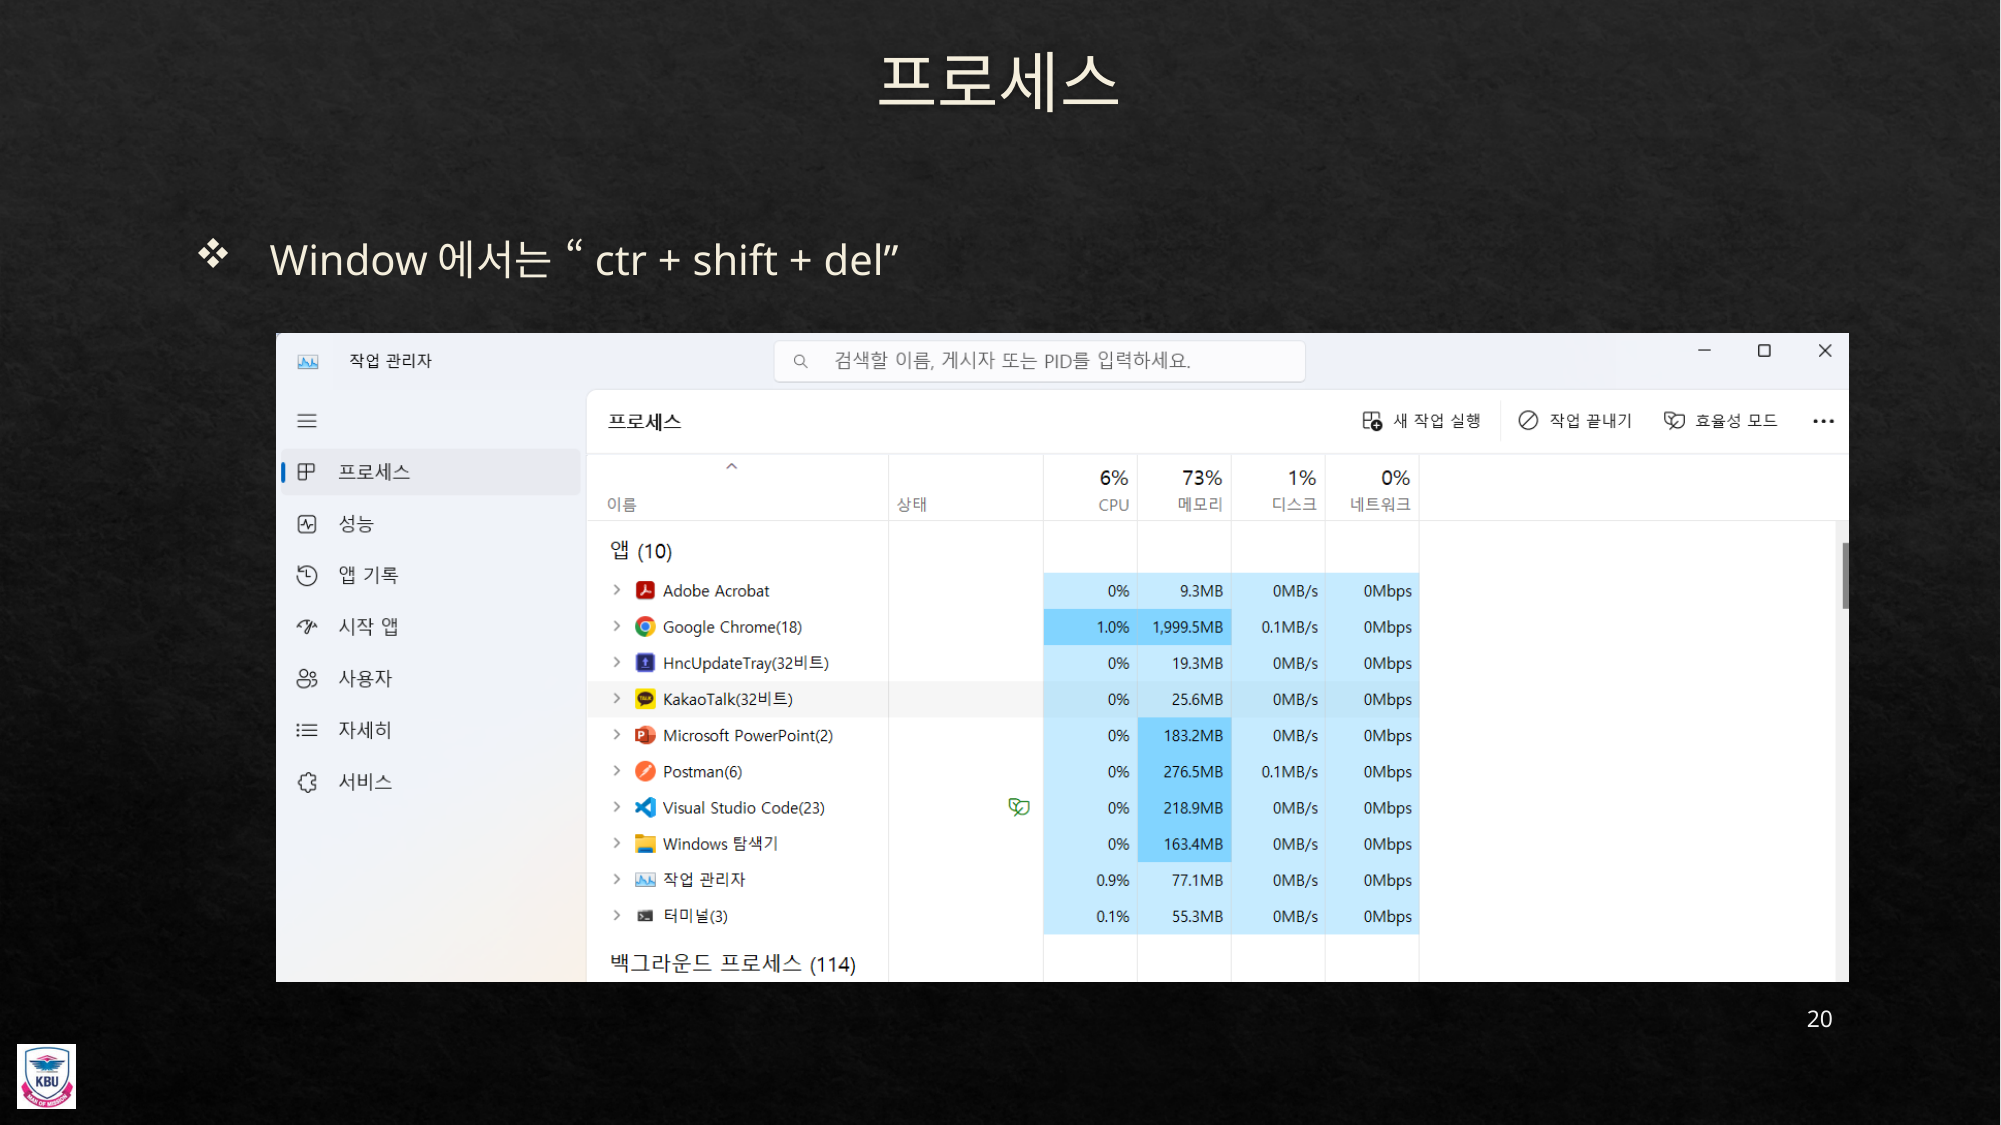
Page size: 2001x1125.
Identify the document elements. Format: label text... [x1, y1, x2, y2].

text_box Window에서는 “ctr + shift + del” [179, 201, 1912, 292]
slide_number 20 [1724, 995, 1849, 1051]
title 프로세스 [149, 22, 1849, 149]
picture [276, 333, 1849, 982]
picture [17, 1044, 76, 1109]
